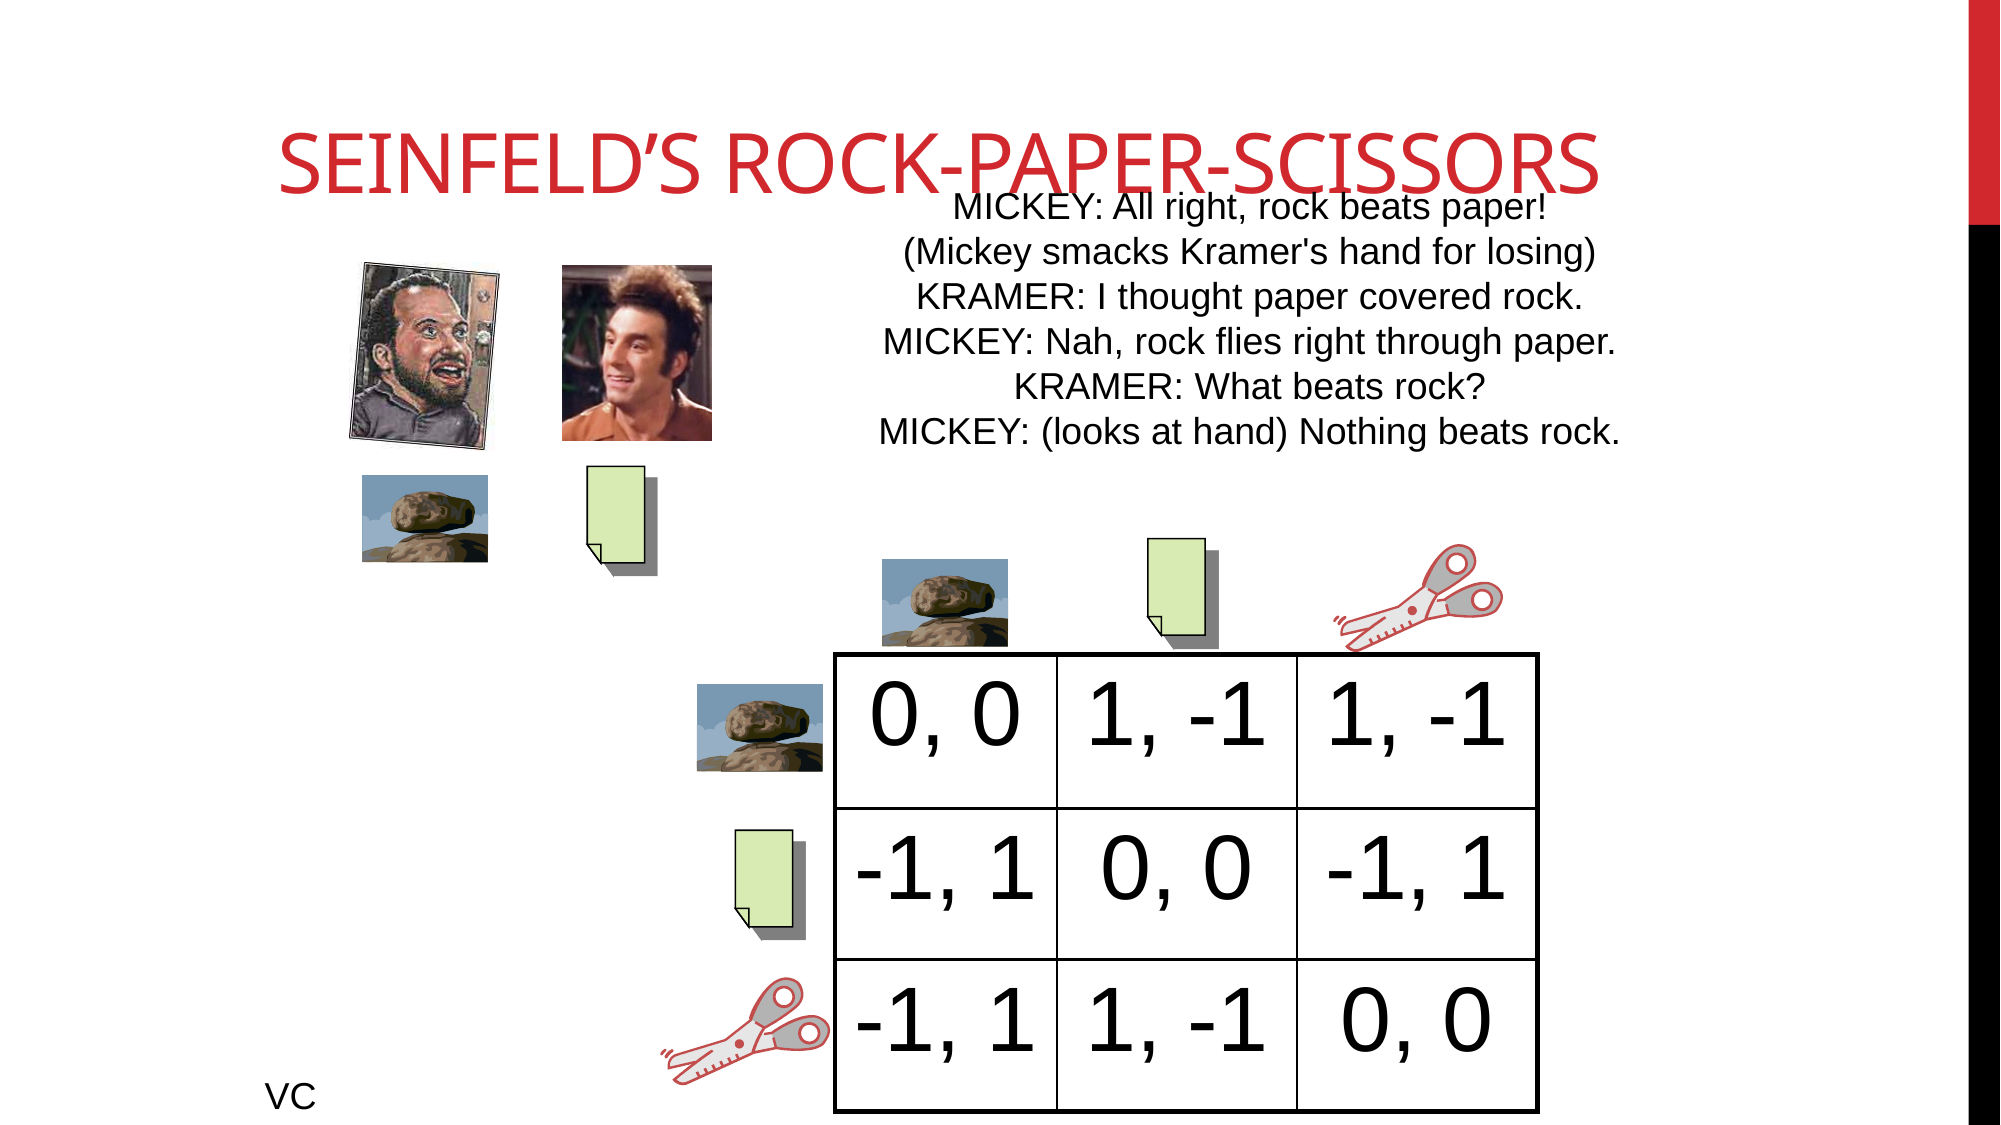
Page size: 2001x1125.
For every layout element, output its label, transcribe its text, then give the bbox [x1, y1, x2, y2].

table_cell [1298, 808, 1536, 958]
picture [659, 974, 833, 1088]
picture [561, 265, 712, 442]
table_header [837, 656, 1056, 807]
text_box VC [249, 1064, 334, 1125]
table_cell [837, 808, 1056, 958]
table_cell [837, 960, 1056, 1109]
picture [881, 558, 1010, 648]
table_cell [1058, 808, 1297, 958]
table_header [1058, 656, 1297, 807]
picture [361, 474, 490, 564]
table_cell [1298, 960, 1536, 1109]
picture [1332, 541, 1506, 655]
table_header [1298, 656, 1536, 807]
text_box MICKEY: All right, rock beats paper! (Mickey smacks Kramer's hand for losing) KRAMER: I thought paper covered rock. MICKEY: Nah, rock flies right through paper. KRAMER: What beats rock? MICKEY: (looks at hand) Nothing beats rock. [825, 174, 1675, 460]
text_box [587, 466, 645, 563]
title Seinfeld’s Rock-Paper-Scissors [262, 94, 1733, 218]
table_cell [1058, 960, 1297, 1109]
picture [695, 683, 824, 773]
text_box [1147, 538, 1206, 636]
picture [348, 262, 501, 451]
text_box [735, 830, 793, 927]
